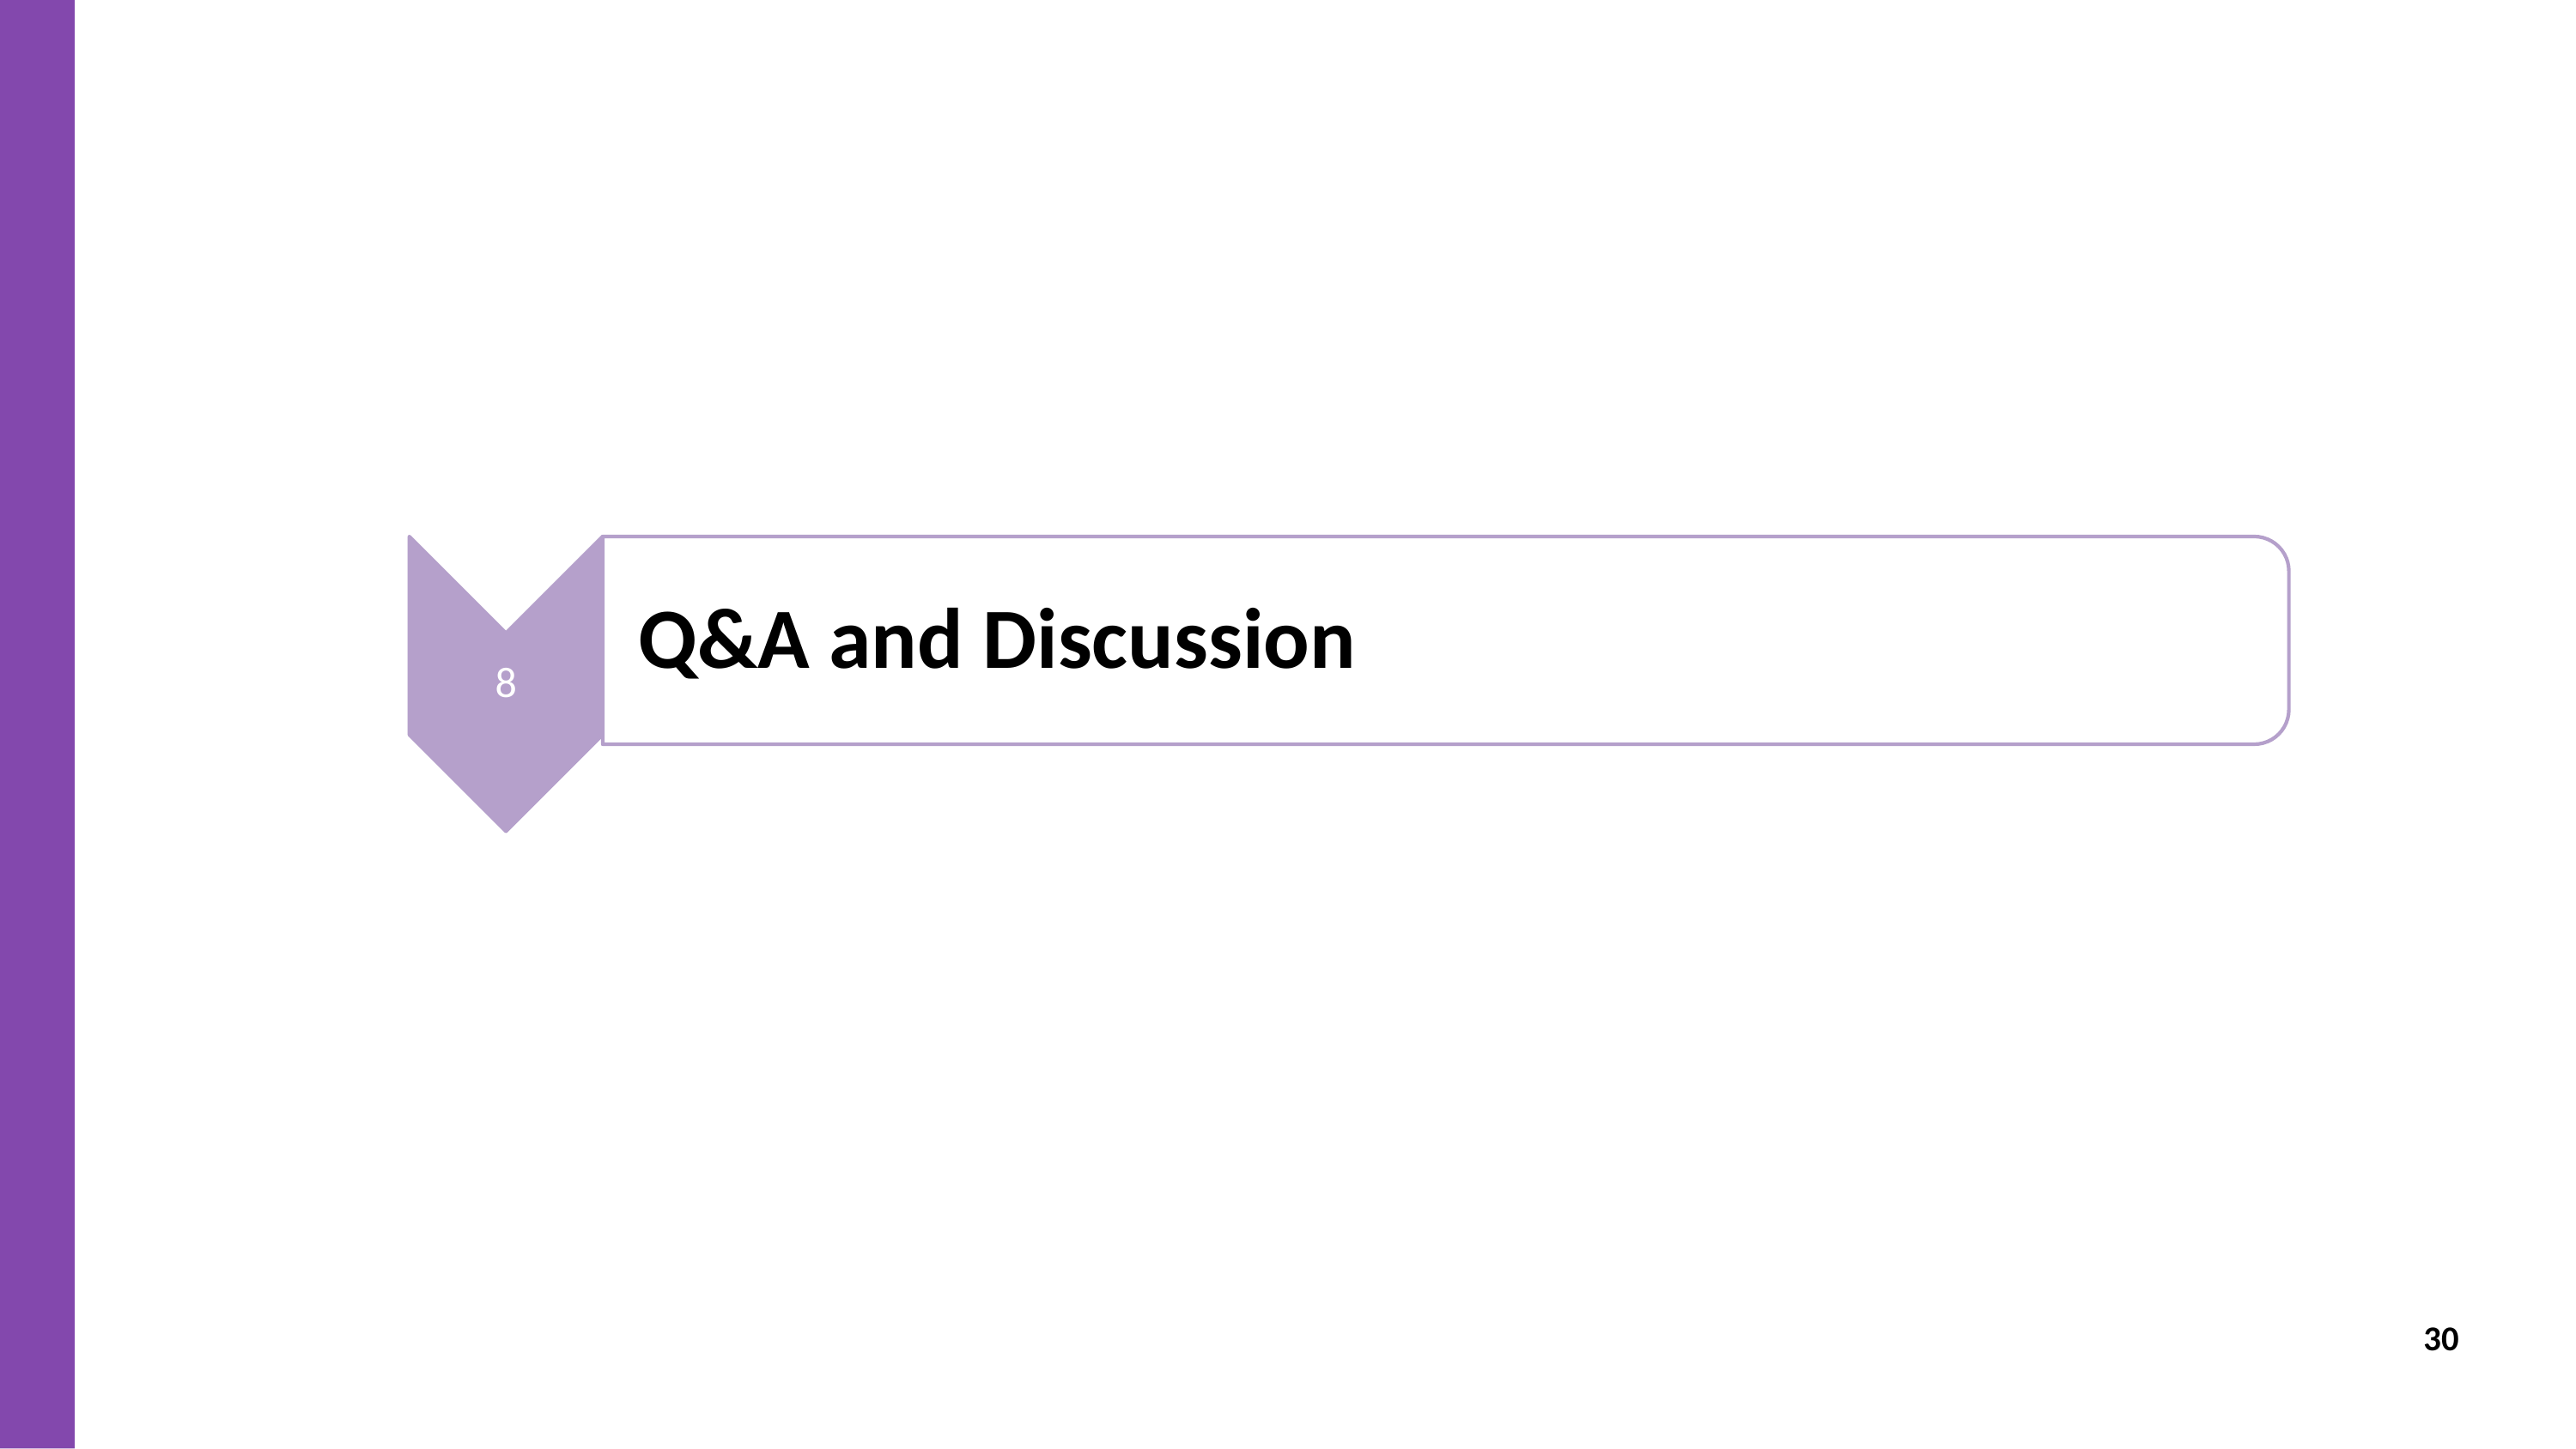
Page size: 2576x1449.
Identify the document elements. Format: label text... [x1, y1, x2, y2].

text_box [409, 536, 604, 832]
text_box [0, 0, 76, 1449]
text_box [602, 536, 2289, 745]
slide_number 30 [2395, 1296, 2472, 1378]
